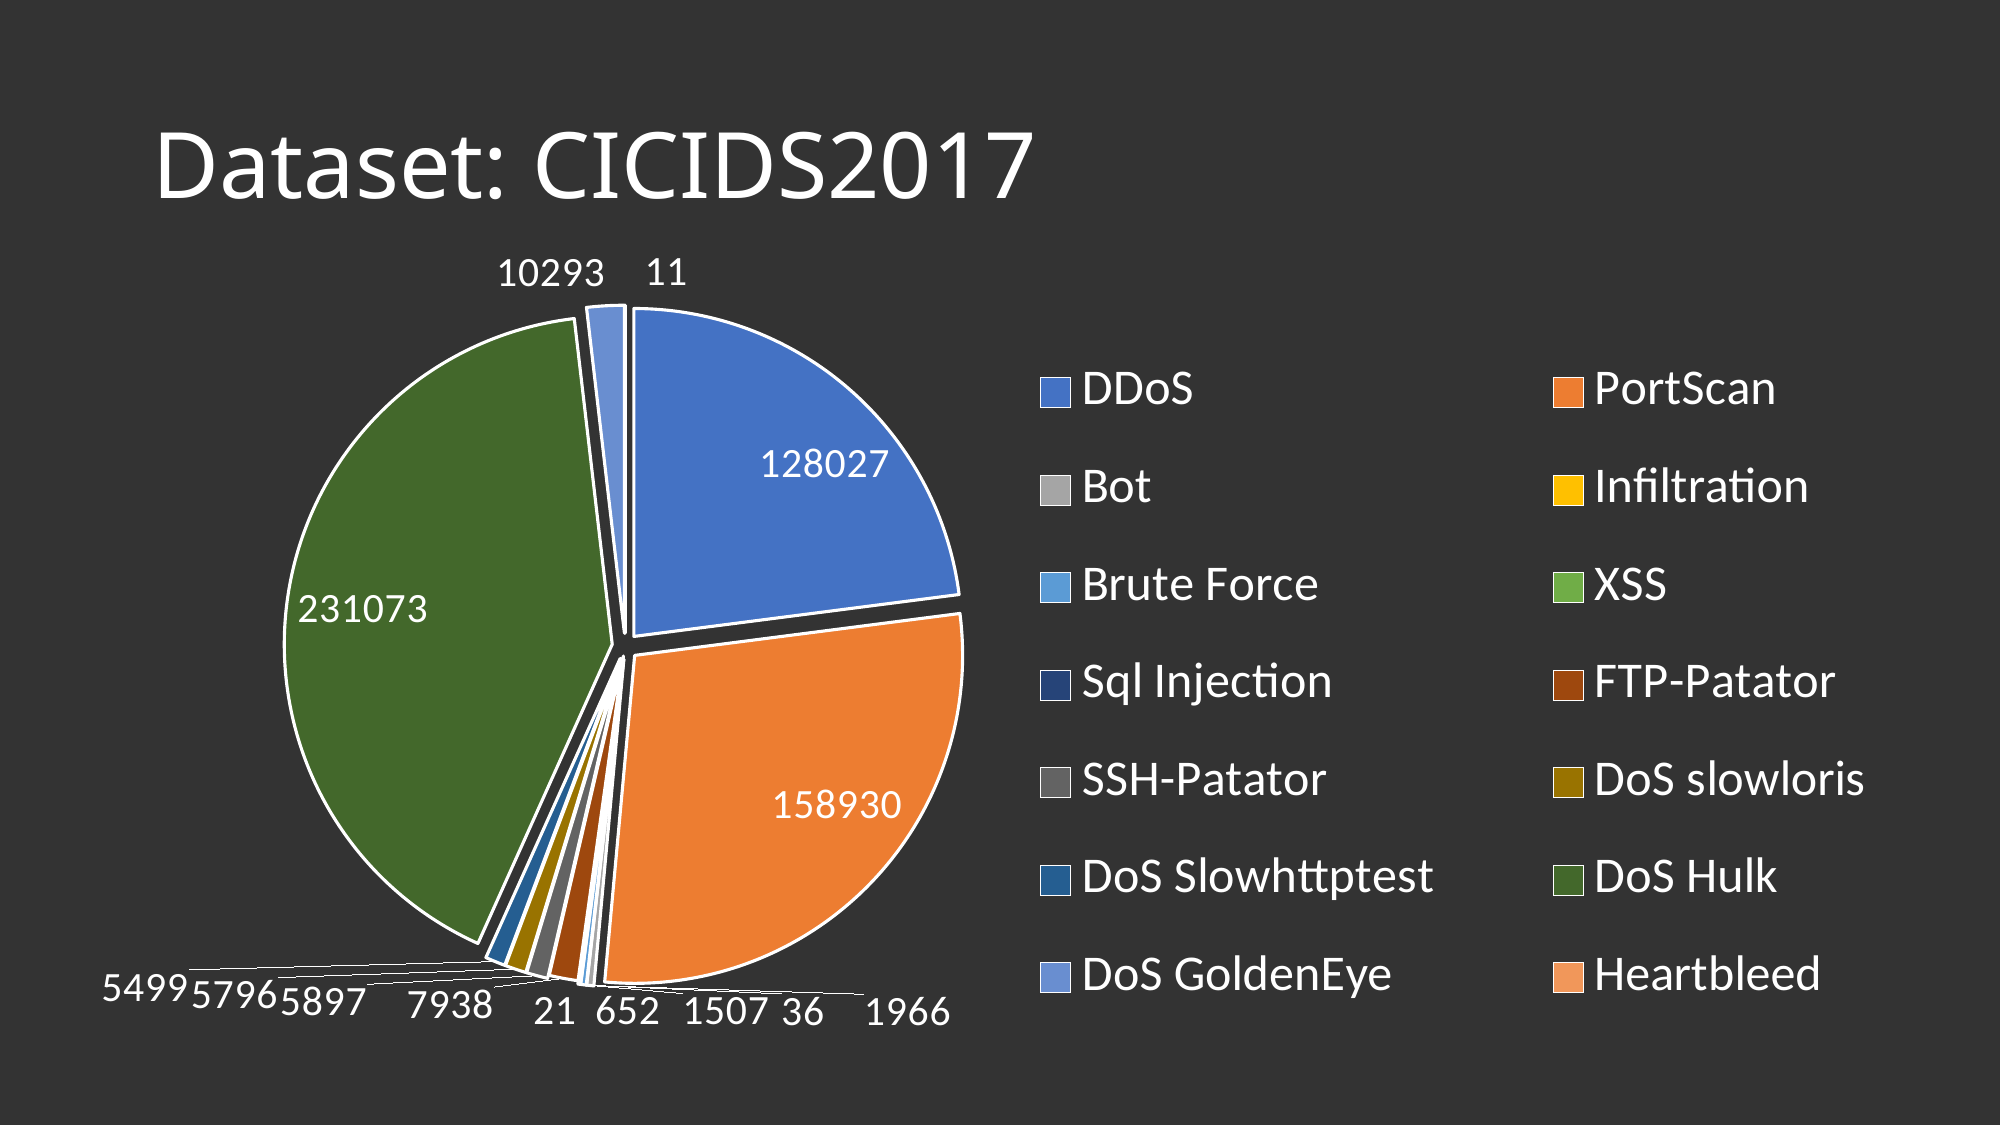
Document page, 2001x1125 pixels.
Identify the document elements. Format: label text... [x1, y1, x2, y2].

chart [27, 231, 1972, 1125]
title Dataset: CICIDS2017 [137, 59, 1863, 231]
